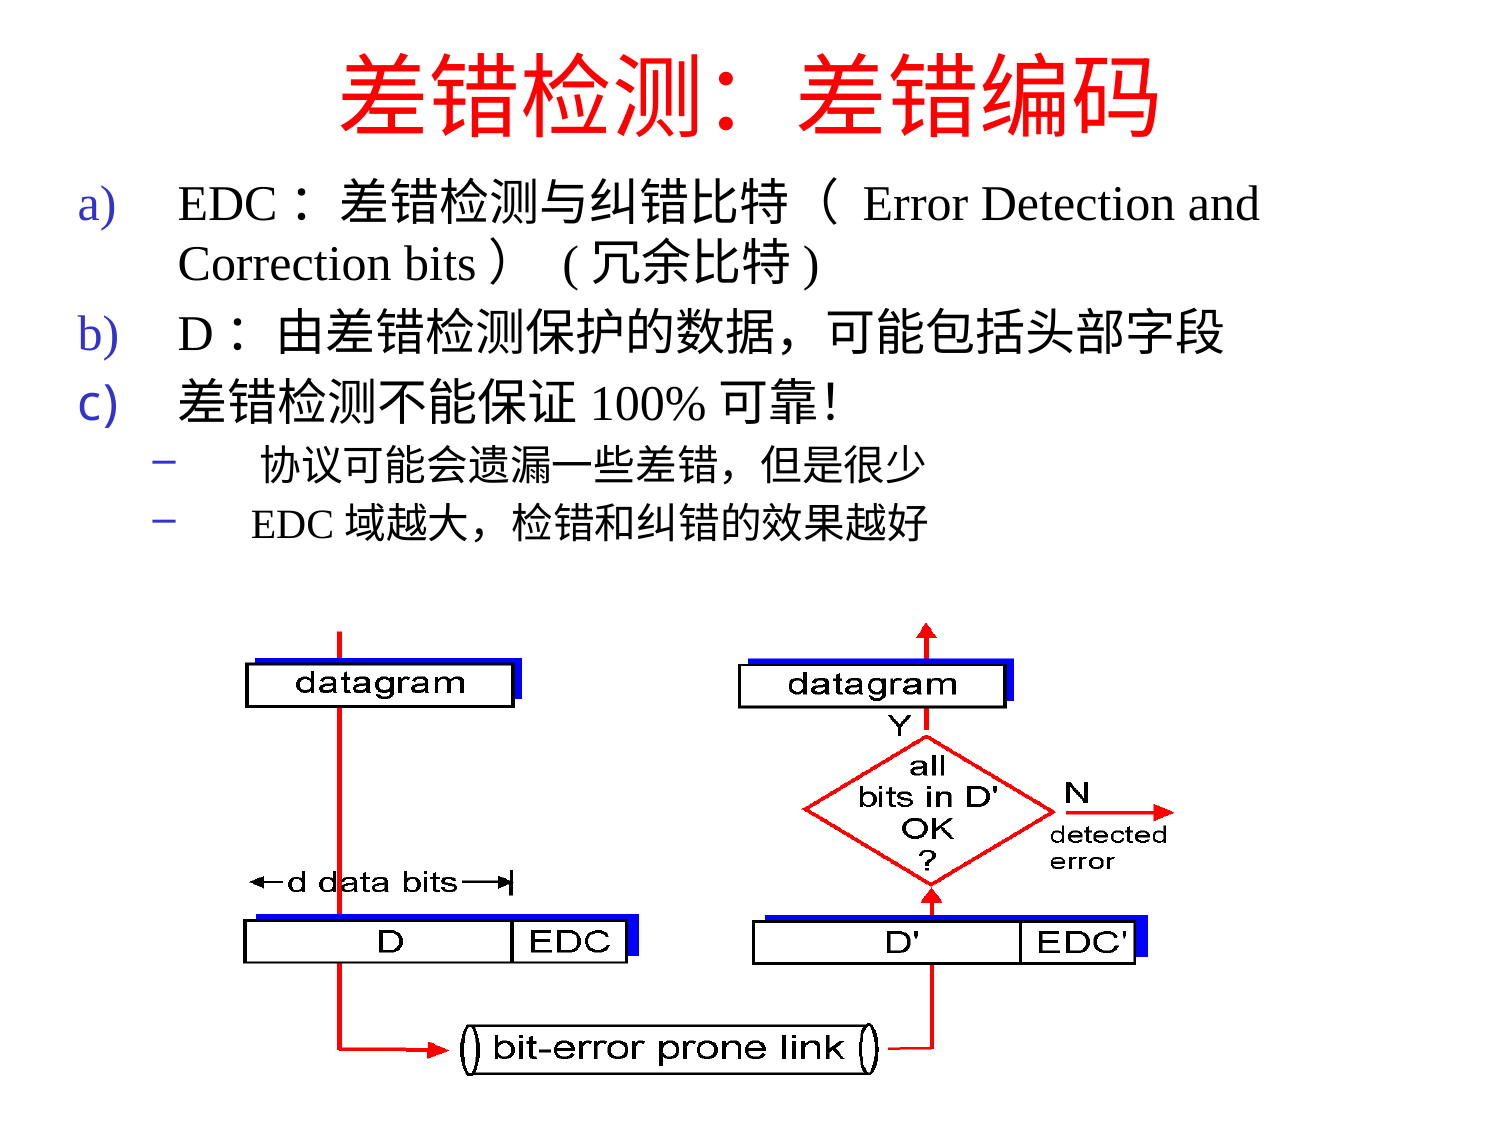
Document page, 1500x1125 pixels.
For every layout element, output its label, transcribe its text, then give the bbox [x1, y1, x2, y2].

title 差错检测：差错编码 [0, 0, 1500, 188]
list EDC：差错检测与纠错比特（ Error Detection and Correction bits） (冗余比特) D：由差错检测保护的数据，可能包括头部字段 差错检测不能保证100%可靠！ 协议可能会遗漏一些差错，但是很少 EDC域越大，检错和纠错的效果越好 [62, 162, 1447, 572]
picture [243, 622, 1175, 1087]
